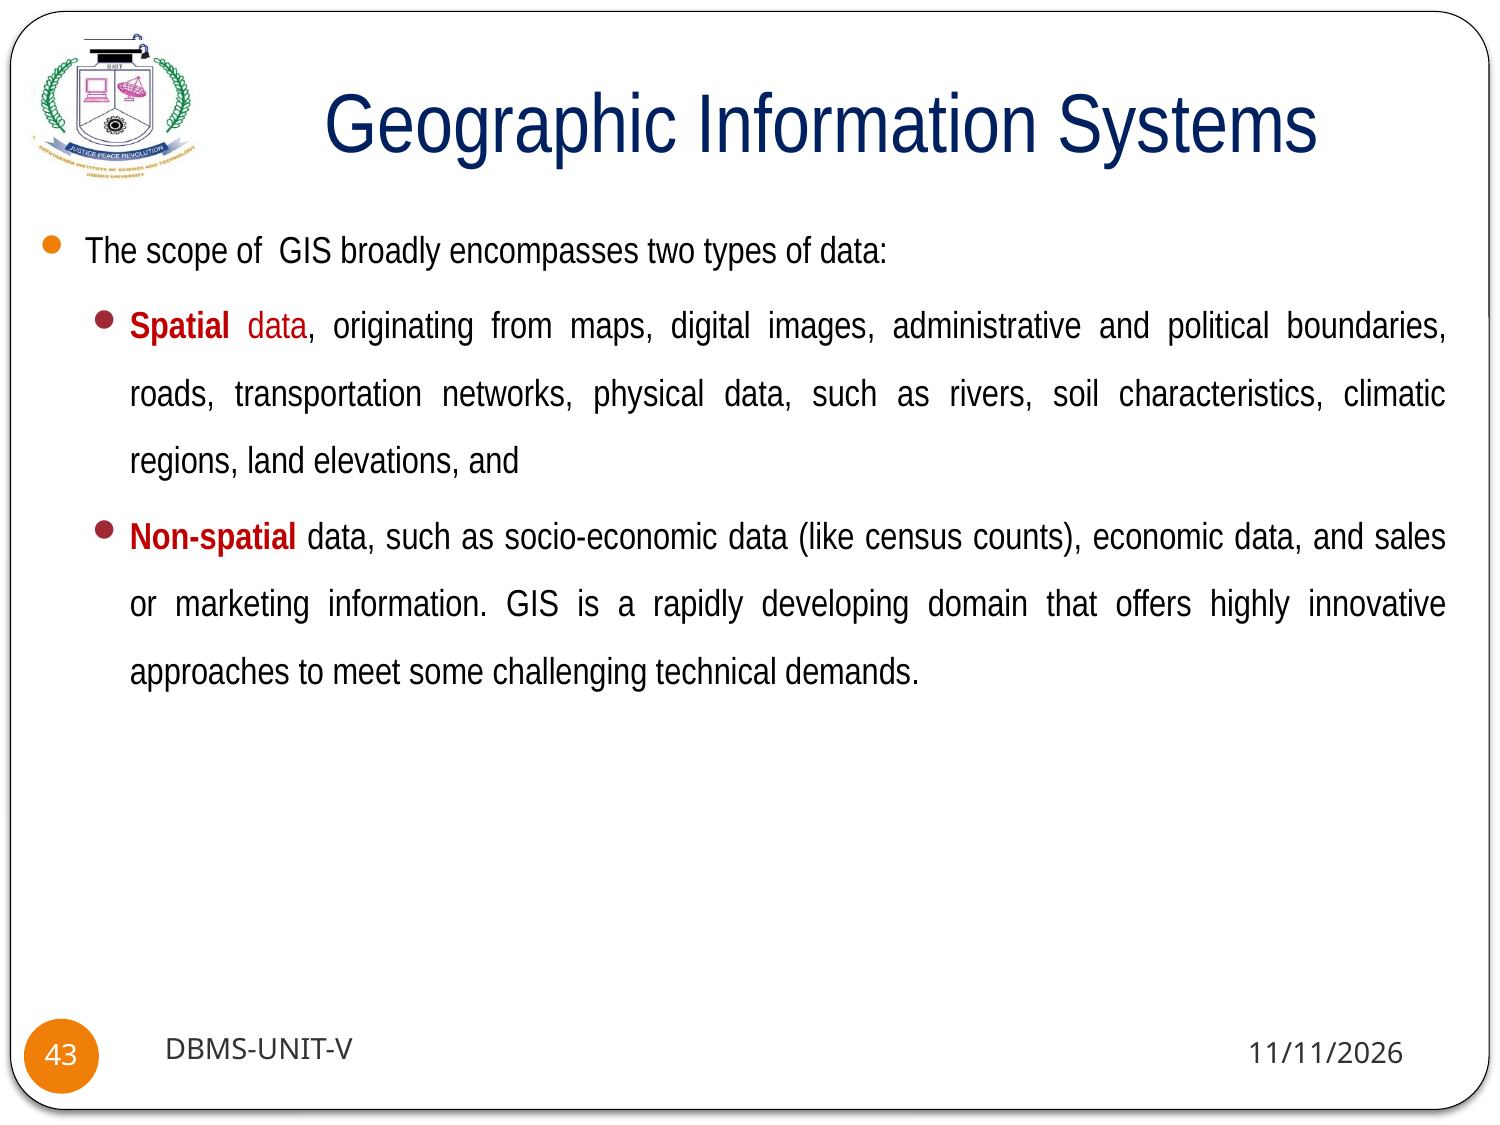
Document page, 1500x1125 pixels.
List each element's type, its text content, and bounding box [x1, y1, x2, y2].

picture [29, 30, 183, 182]
slide_number 43 [23, 1018, 99, 1094]
text_box The scope of GIS broadly encompasses two types of data: Spatial data, originating from maps, digital images, administrative and political boundaries, roads, transportation networks, physical data, such as rivers, soil characteristics, climatic regions, land elevations, and Non-spatial data, such as socio-economic data (like census counts), economic data, and sales or marketing information. GIS is a rapidly developing domain that offers highly innovative approaches to meet some challenging technical demands. [25, 196, 1462, 947]
footer DBMS-UNIT-V [150, 1012, 800, 1088]
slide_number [1012, 1015, 1419, 1094]
title Geographic Information Systems [183, 21, 1462, 184]
